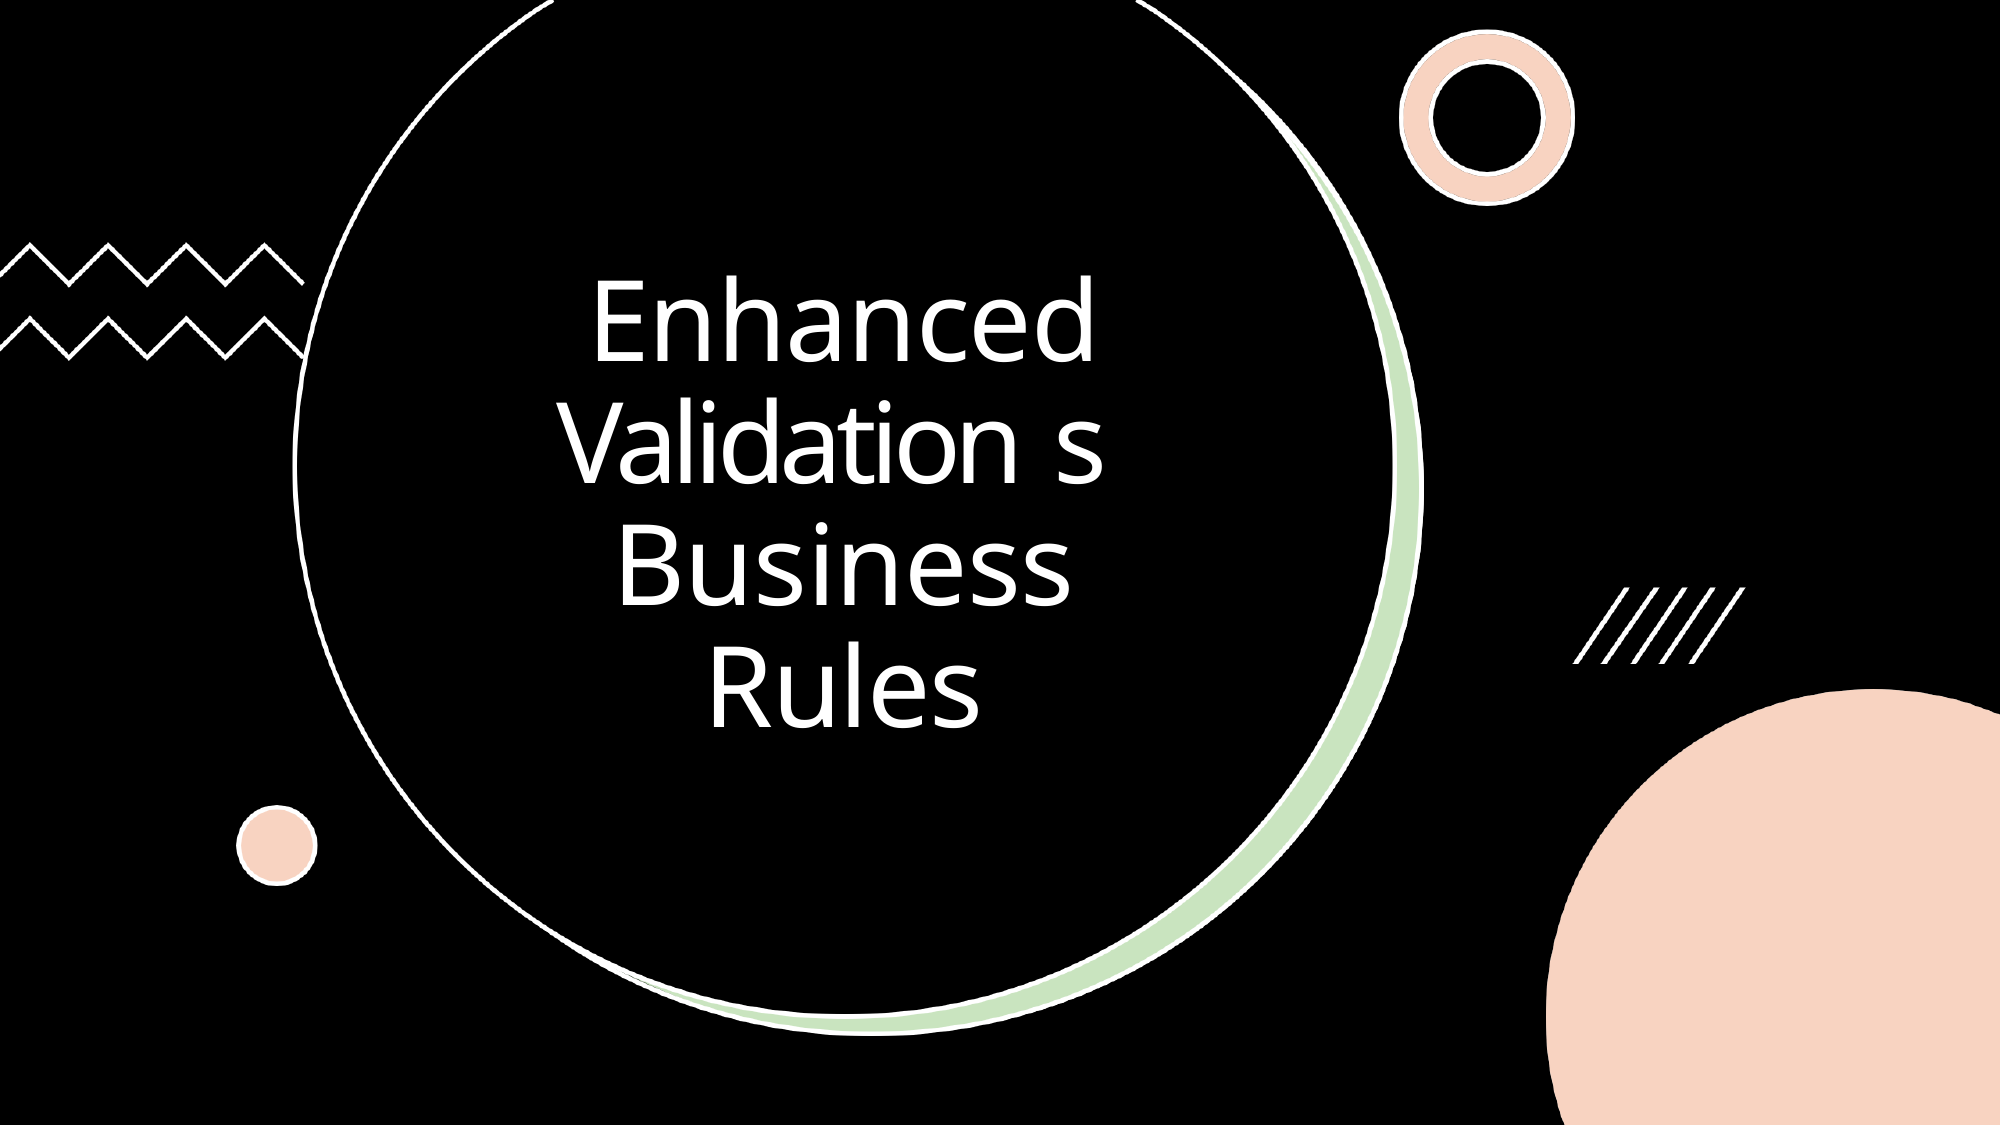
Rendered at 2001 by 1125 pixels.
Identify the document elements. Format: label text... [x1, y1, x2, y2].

title Enhanced Validation s Business Rules [493, 244, 1193, 750]
picture [0, 0, 2000, 1125]
